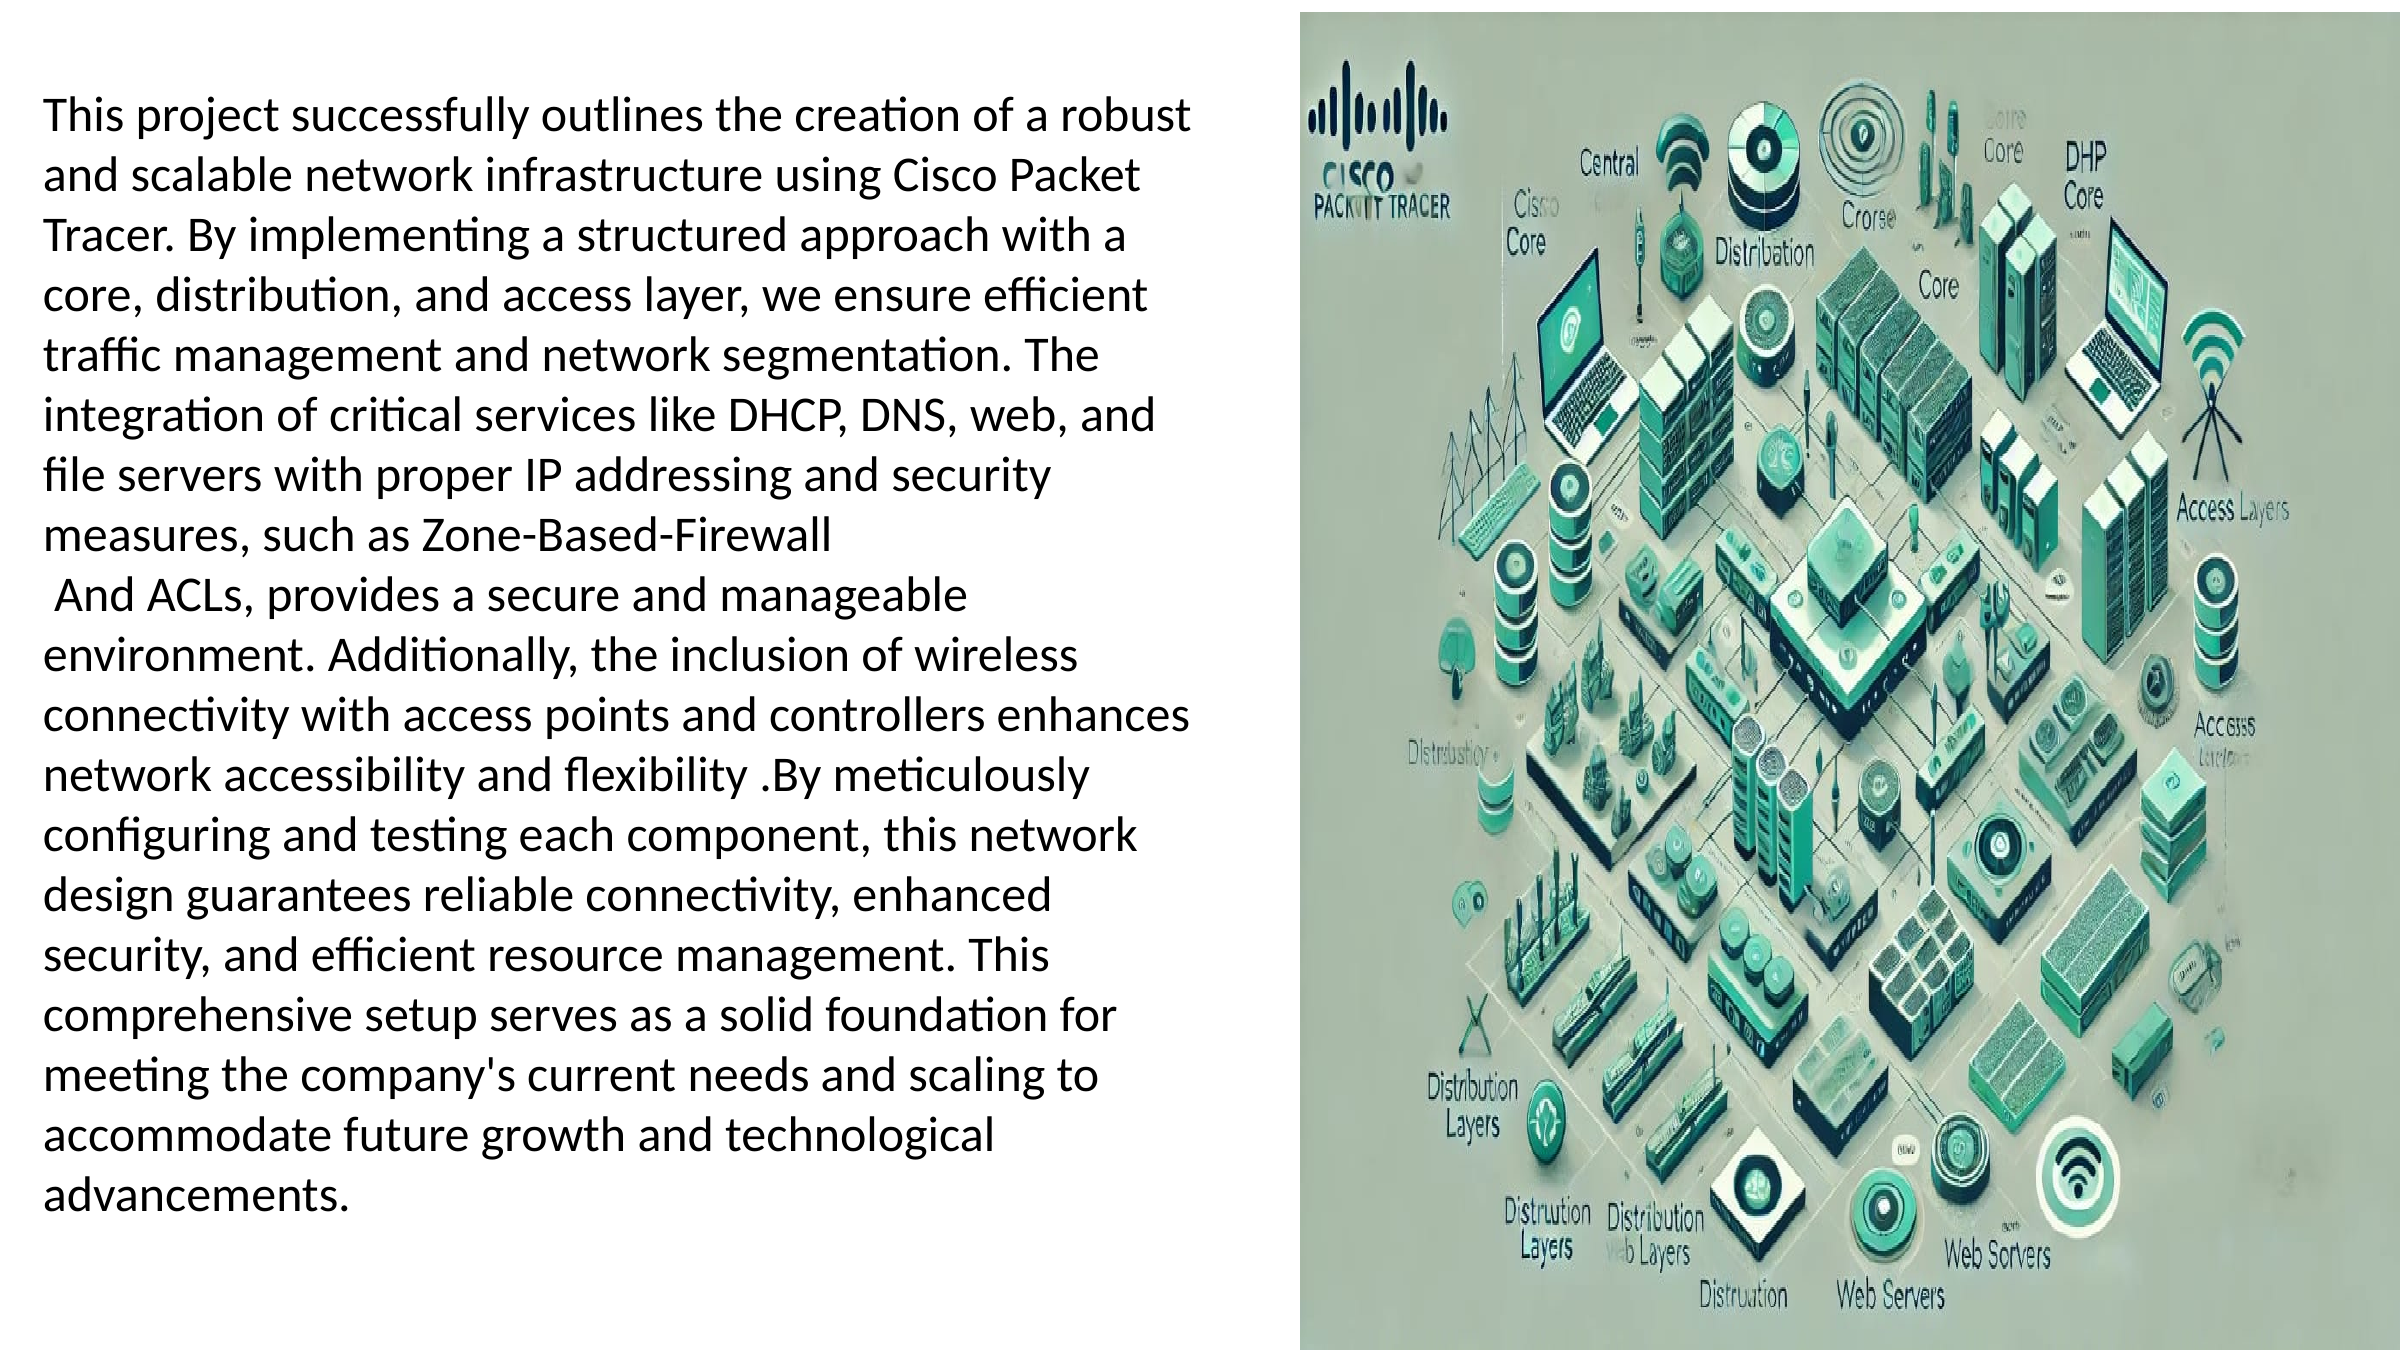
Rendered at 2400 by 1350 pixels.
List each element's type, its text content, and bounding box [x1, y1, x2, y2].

picture [1300, 11, 2400, 1350]
text_box This project successfully outlines the creation of a robust and scalable network infrastructure using Cisco Packet Tracer. By implementing a structured approach with a core, distribution, and access layer, we ensure efficient traffic management and network segmentation. The integration of critical services like DHCP, DNS, web, and file servers with proper IP addressing and security measures, such as Zone-Based-Firewall And ACLs, provides a secure and manageable environment. Additionally, the inclusion of wireless connectivity with access points and controllers enhances network accessibility and flexibility .By meticulously configuring and testing each component, this network design guarantees reliable connectivity, enhanced security, and efficient resource management. This comprehensive setup serves as a solid foundation for meeting the company's current needs and scaling to accommodate future growth and technological advancements. [27, 73, 1228, 1229]
